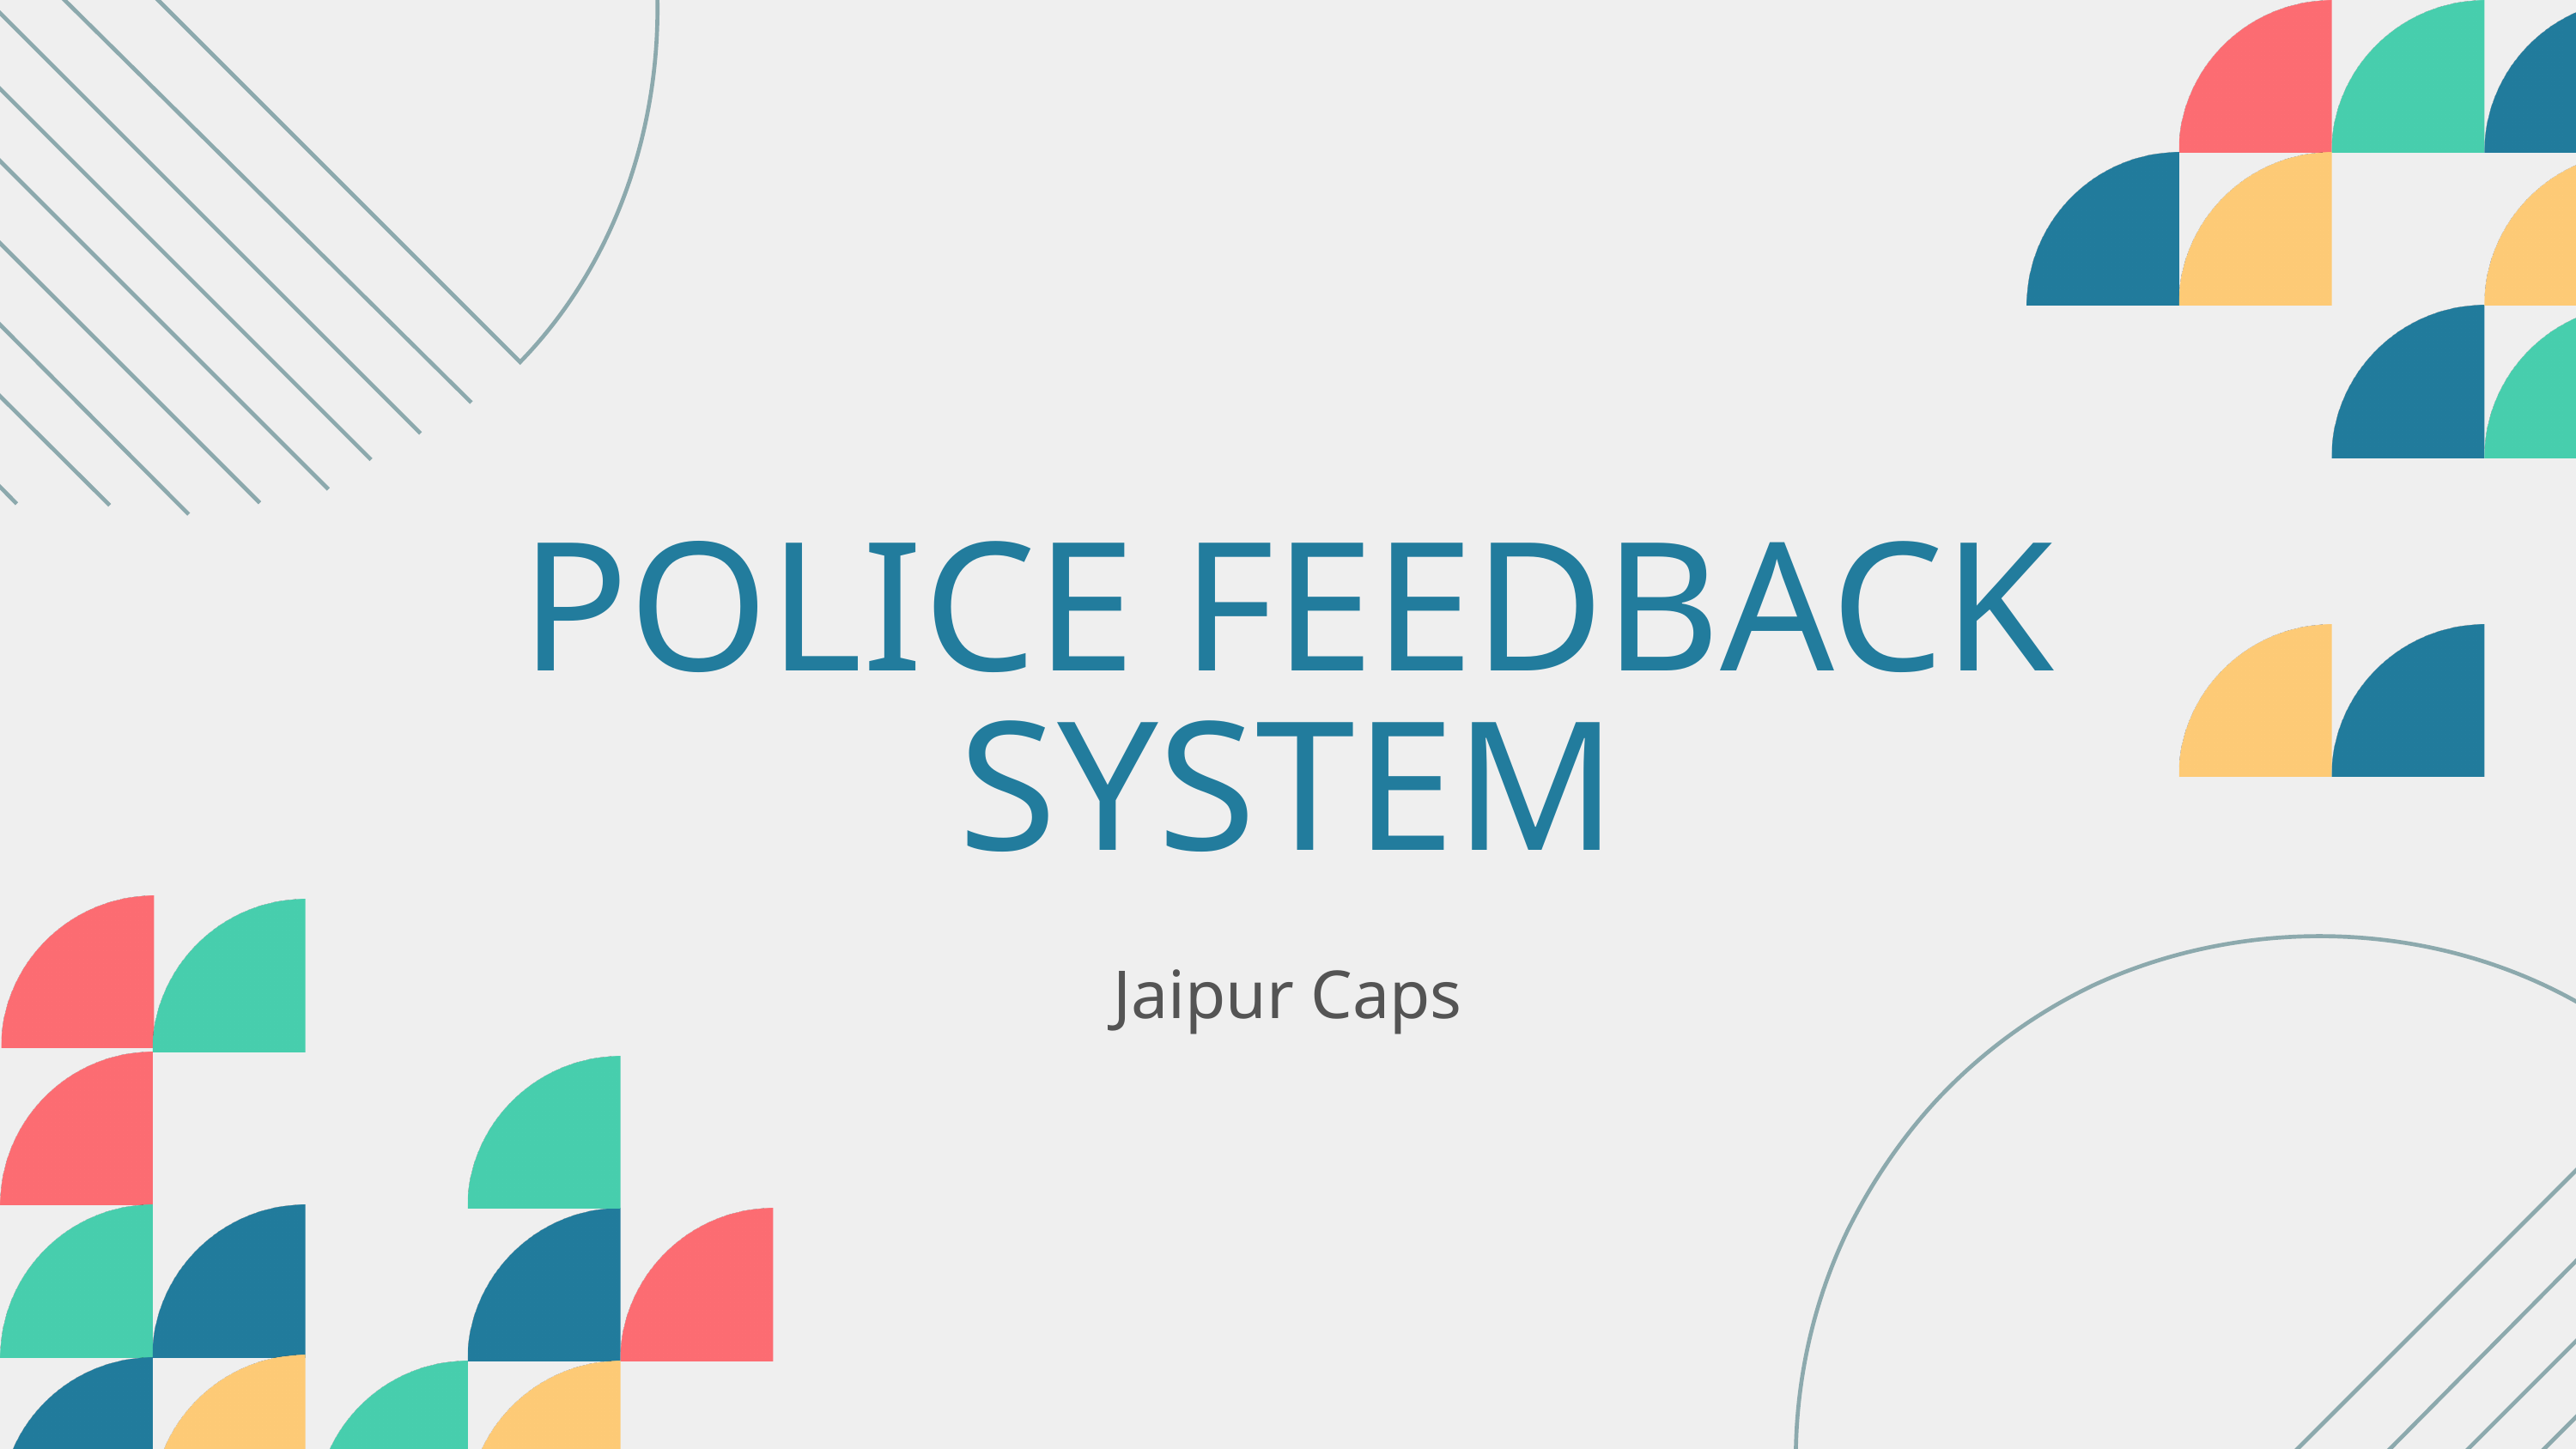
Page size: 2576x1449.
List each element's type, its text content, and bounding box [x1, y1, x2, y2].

text_box [2331, 0, 2484, 153]
text_box [2484, 152, 2576, 305]
text_box [467, 1056, 621, 1209]
text_box [2484, 0, 2576, 152]
text_box [1, 895, 155, 1048]
text_box [315, 1361, 467, 1449]
text_box [2331, 305, 2484, 458]
text_box [2331, 624, 2485, 778]
text_box [2026, 152, 2178, 306]
text_box [0, 1052, 153, 1204]
text_box [0, 1204, 152, 1357]
text_box [2178, 152, 2332, 306]
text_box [0, 0, 851, 67]
text_box [2484, 305, 2576, 458]
text_box [2178, 624, 2331, 778]
text_box [152, 1355, 306, 1449]
text_box [467, 1361, 621, 1449]
text_box [2178, 0, 2331, 152]
text_box [0, 1357, 153, 1449]
text_box [467, 1209, 620, 1361]
text_box [152, 1204, 306, 1355]
text_box POLICE FEEDBACK SYSTEM [490, 528, 2085, 886]
text_box Jaipur Caps [781, 958, 1795, 1032]
text_box [620, 1208, 774, 1361]
text_box [152, 899, 306, 1052]
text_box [1603, 1014, 2576, 1449]
